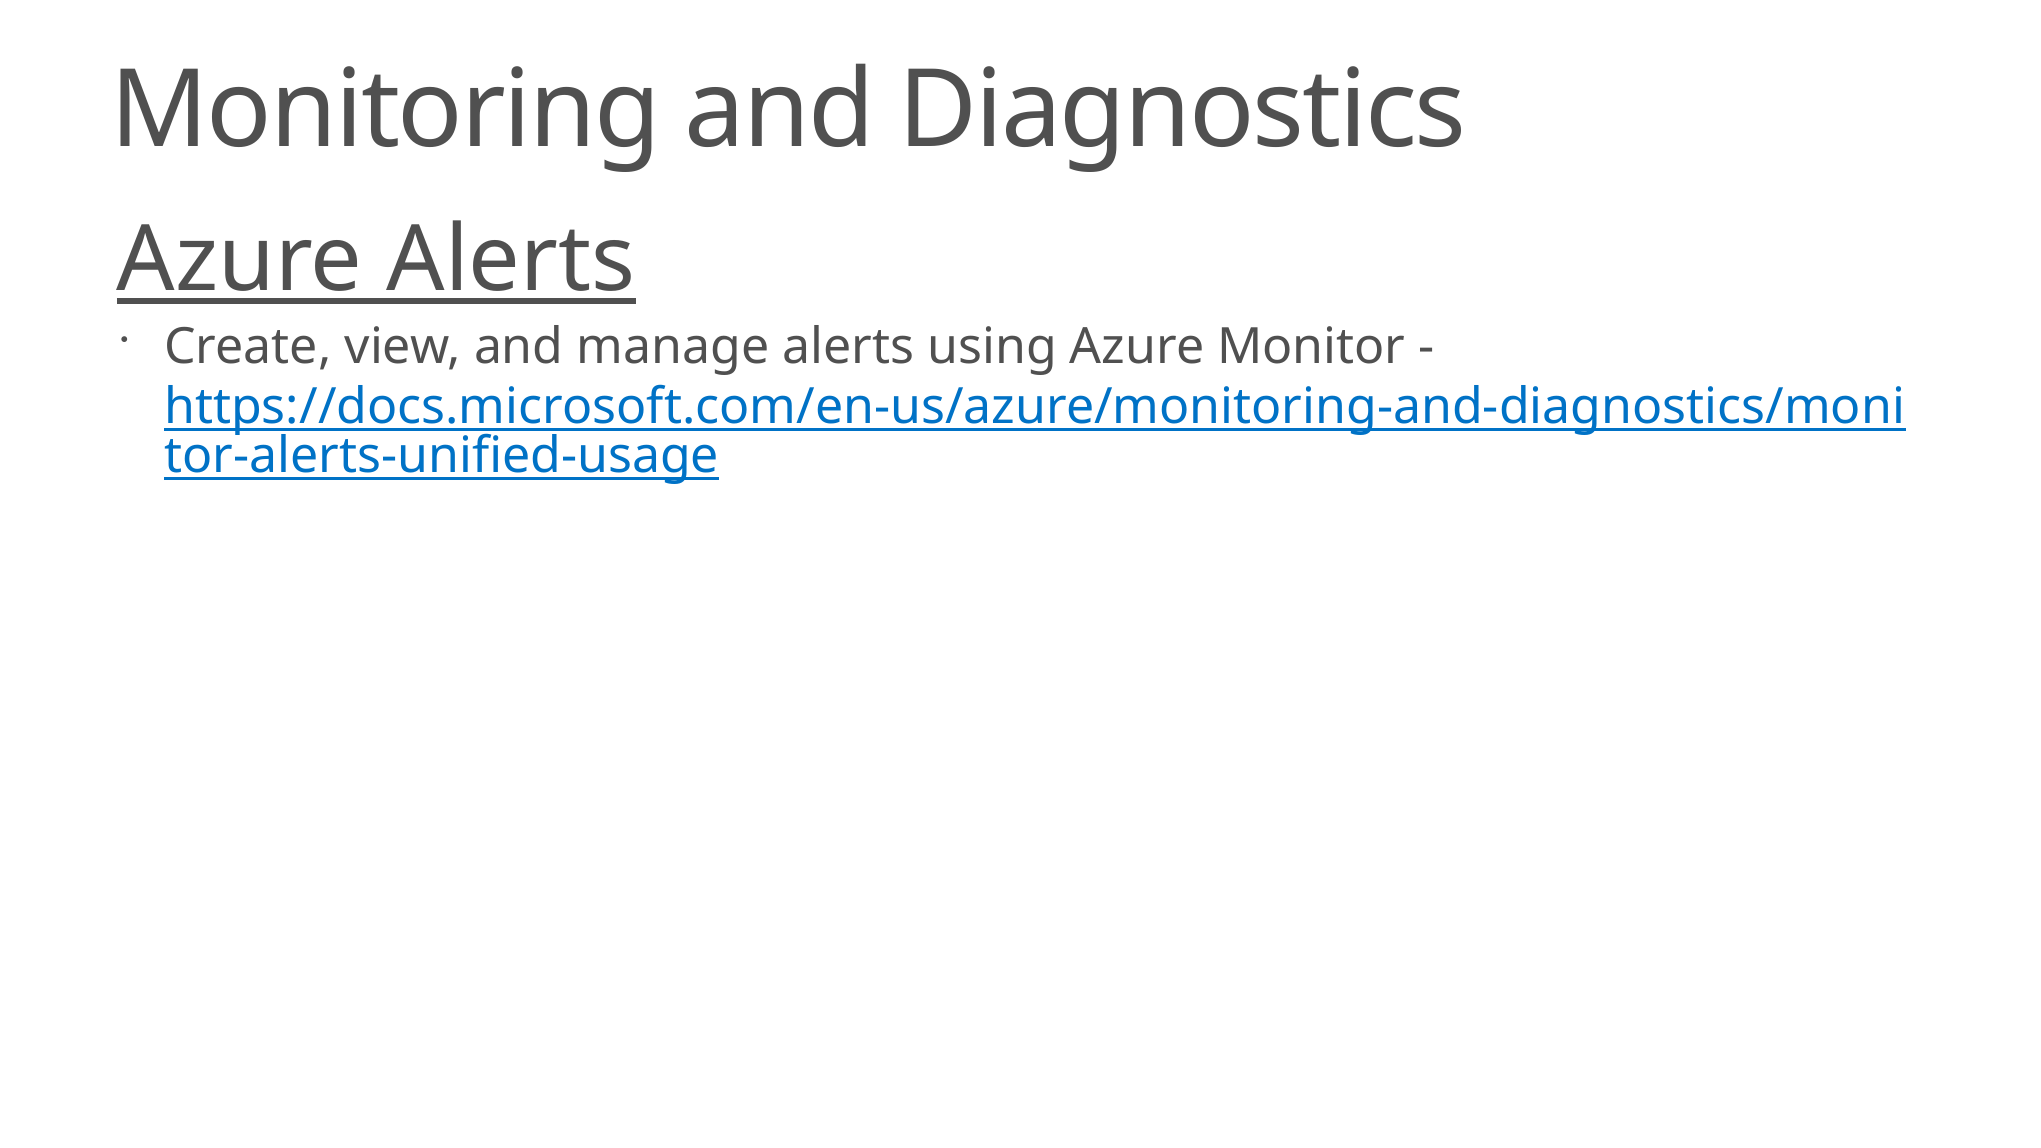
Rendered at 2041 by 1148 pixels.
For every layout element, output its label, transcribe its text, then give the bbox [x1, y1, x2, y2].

title Monitoring and Diagnostics [86, 38, 1953, 165]
list Azure Alerts Create, view, and manage alerts using Azure Monitor - https://docs.microsoft.com/en-us/azure/monitoring-and-diagnostics/monitor-alerts-unified-usage [86, 187, 1953, 1015]
